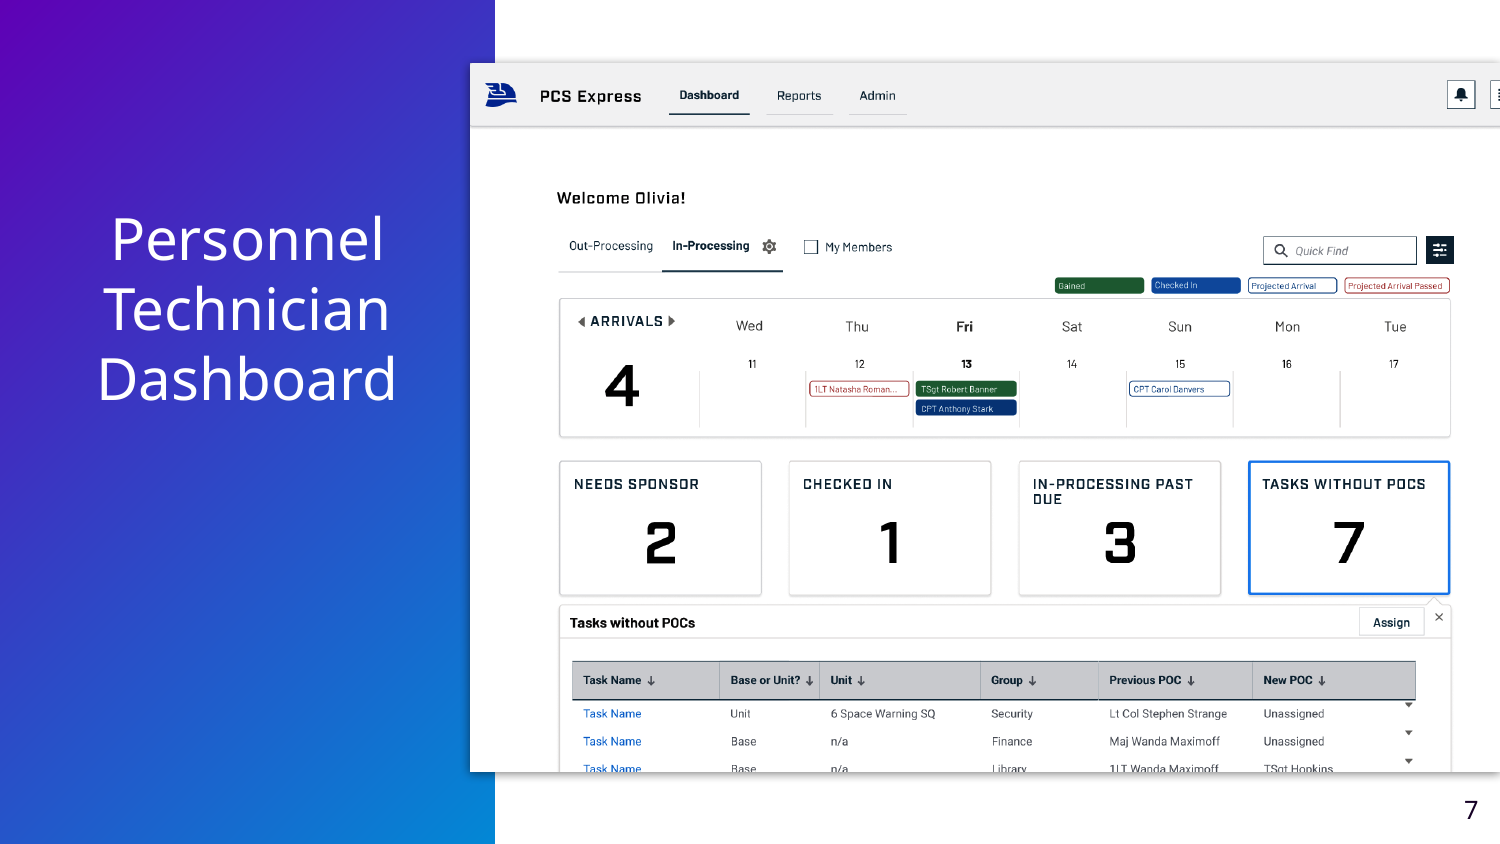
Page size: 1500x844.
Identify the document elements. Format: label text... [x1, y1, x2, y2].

slide_number 7 [1403, 780, 1494, 844]
picture [469, 62, 1500, 772]
title Personnel Technician Dashboard [50, 187, 445, 282]
